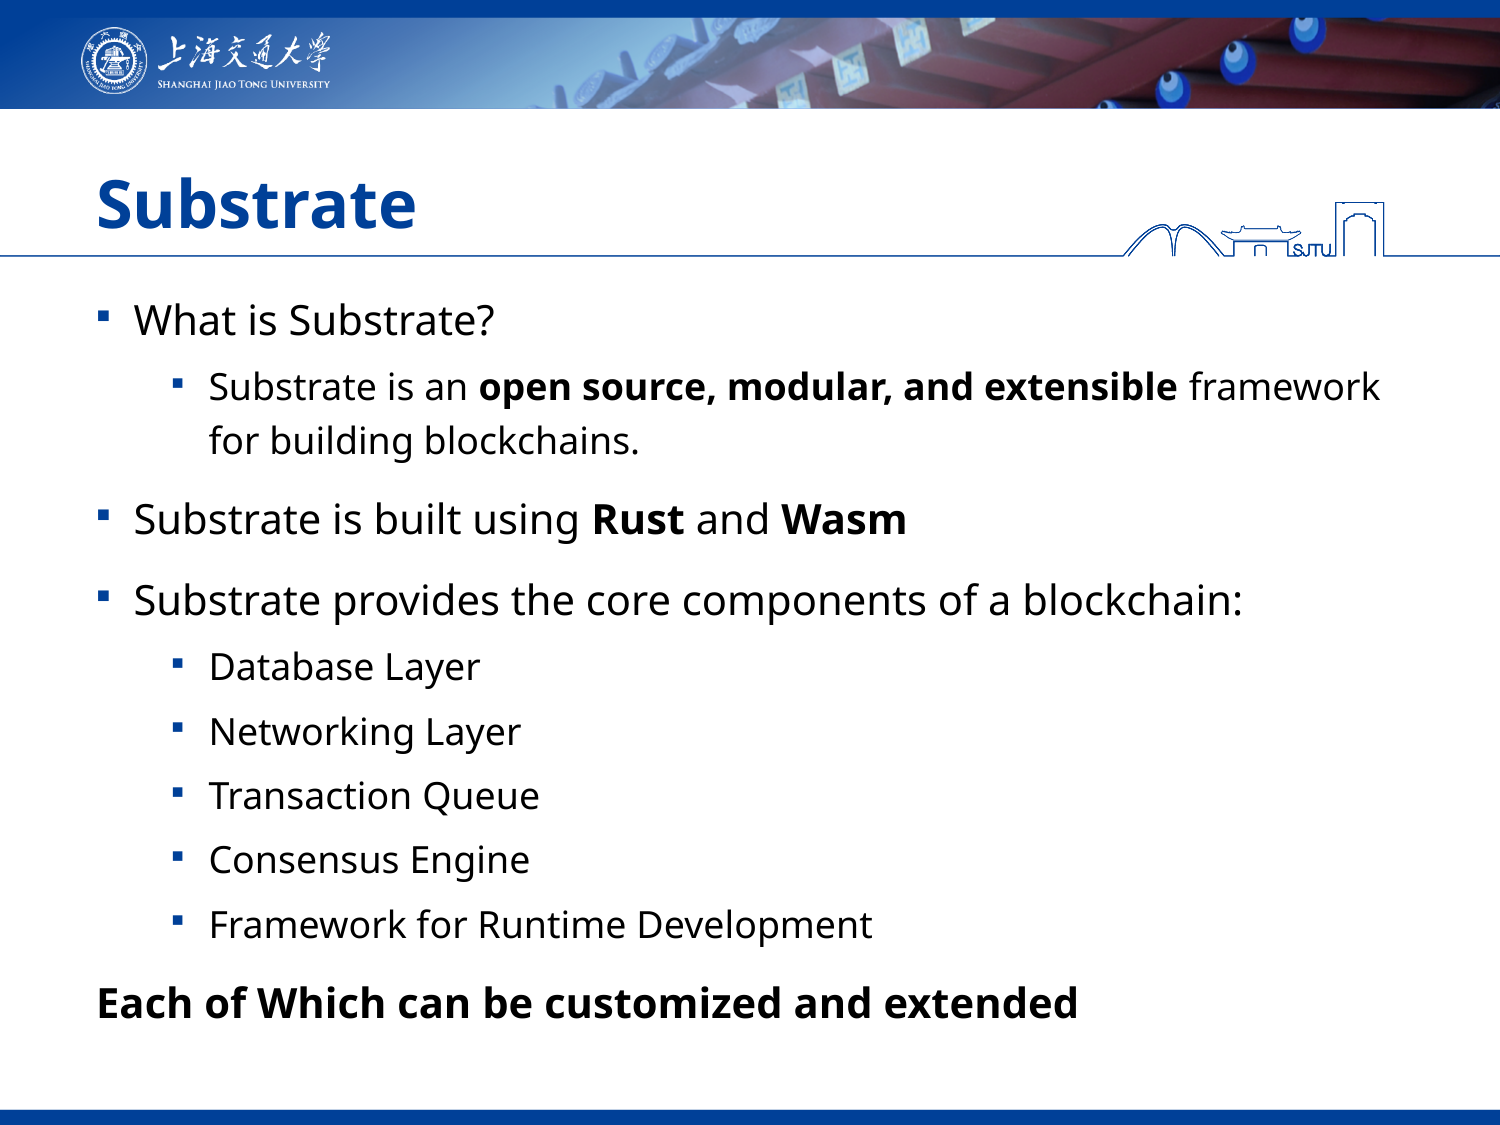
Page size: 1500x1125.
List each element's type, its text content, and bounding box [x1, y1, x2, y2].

list What is Substrate? Substrate is an open source, modular, and extensible framework for building blockchains. Substrate is built using Rust and Wasm Substrate provides the core components of a blockchain: Database Layer Networking Layer Transaction Queue Consensus Engine Framework for Runtime Development Each of Which can be customized and extended [81, 276, 1455, 1084]
title Substrate [81, 159, 1455, 254]
picture [0, 18, 1500, 109]
